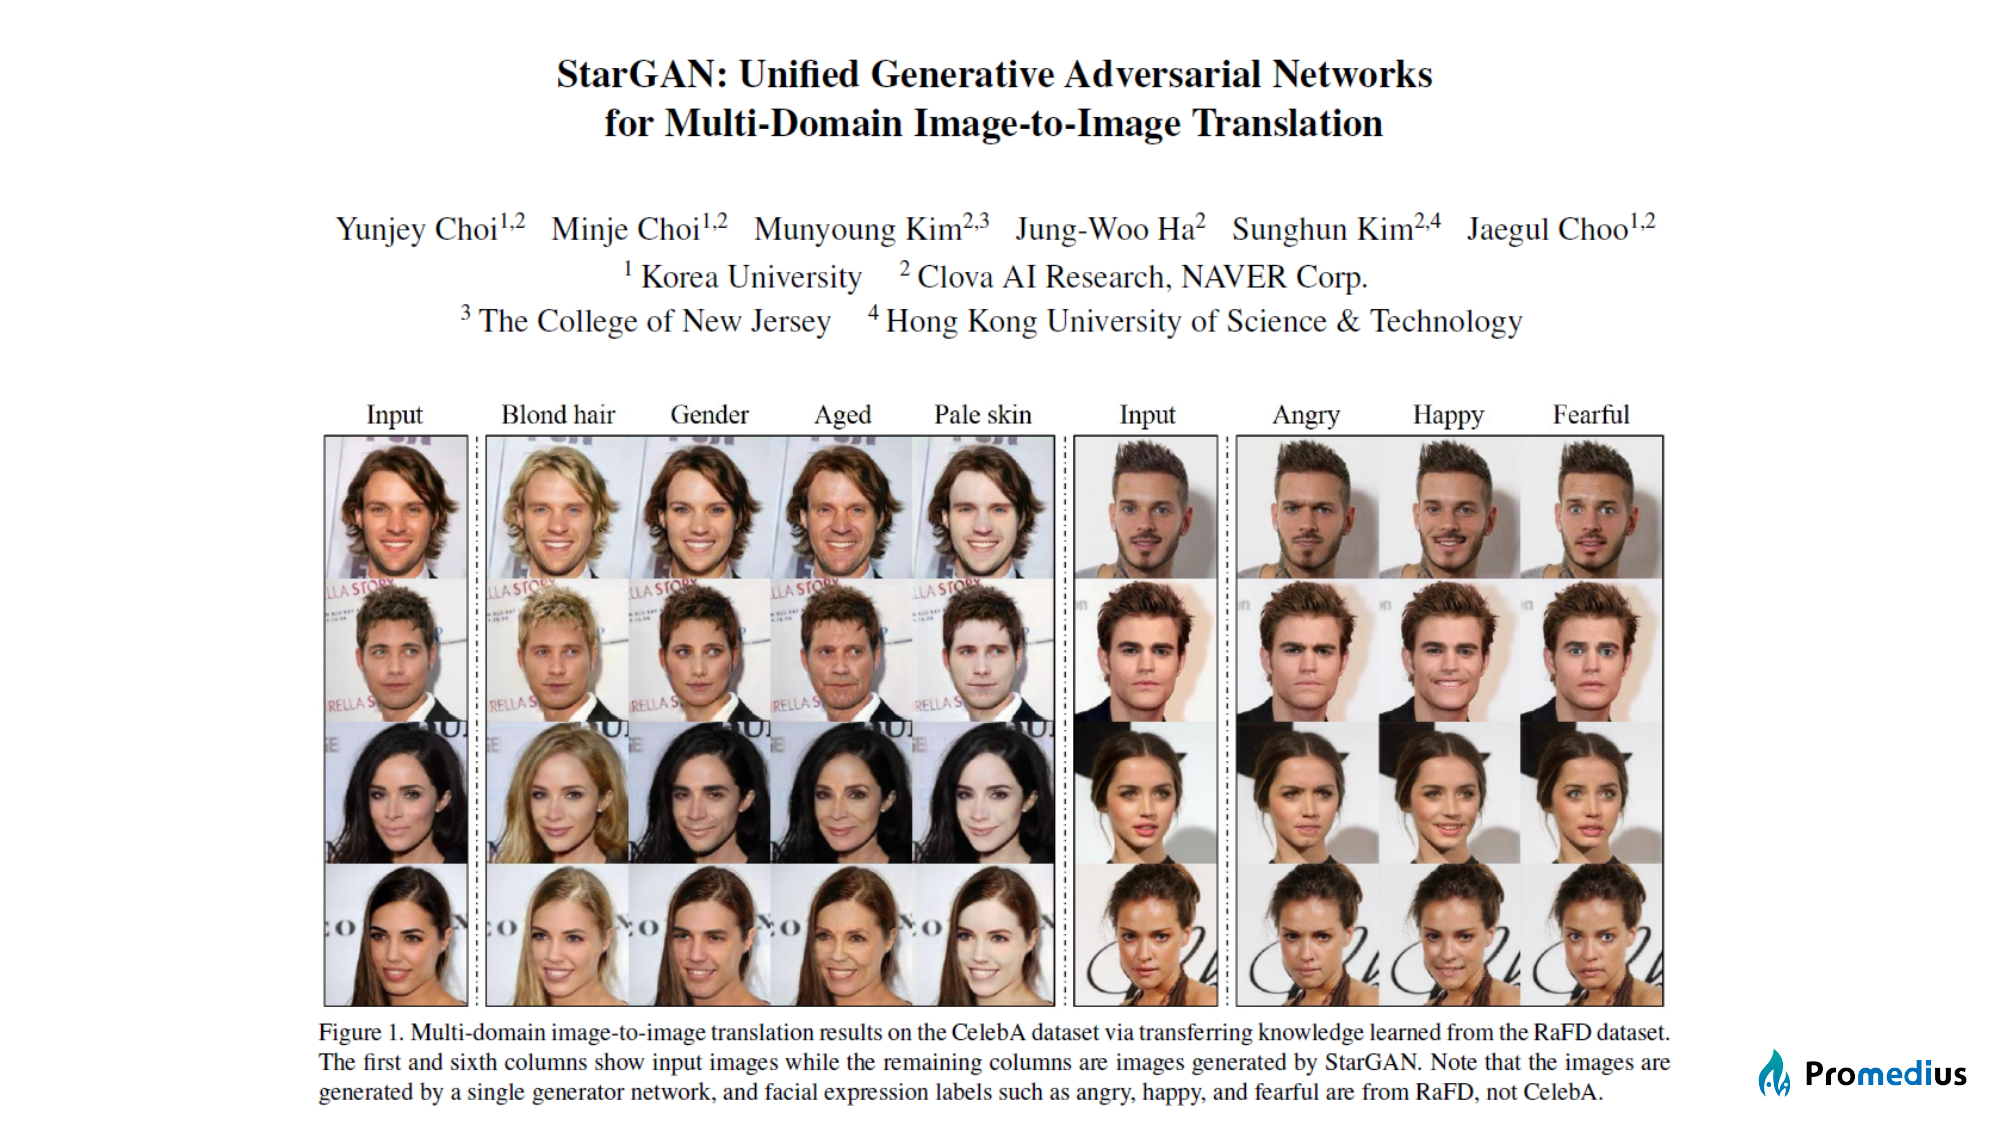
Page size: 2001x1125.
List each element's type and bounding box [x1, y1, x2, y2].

picture [1758, 1048, 1967, 1097]
picture [296, 0, 1704, 1125]
